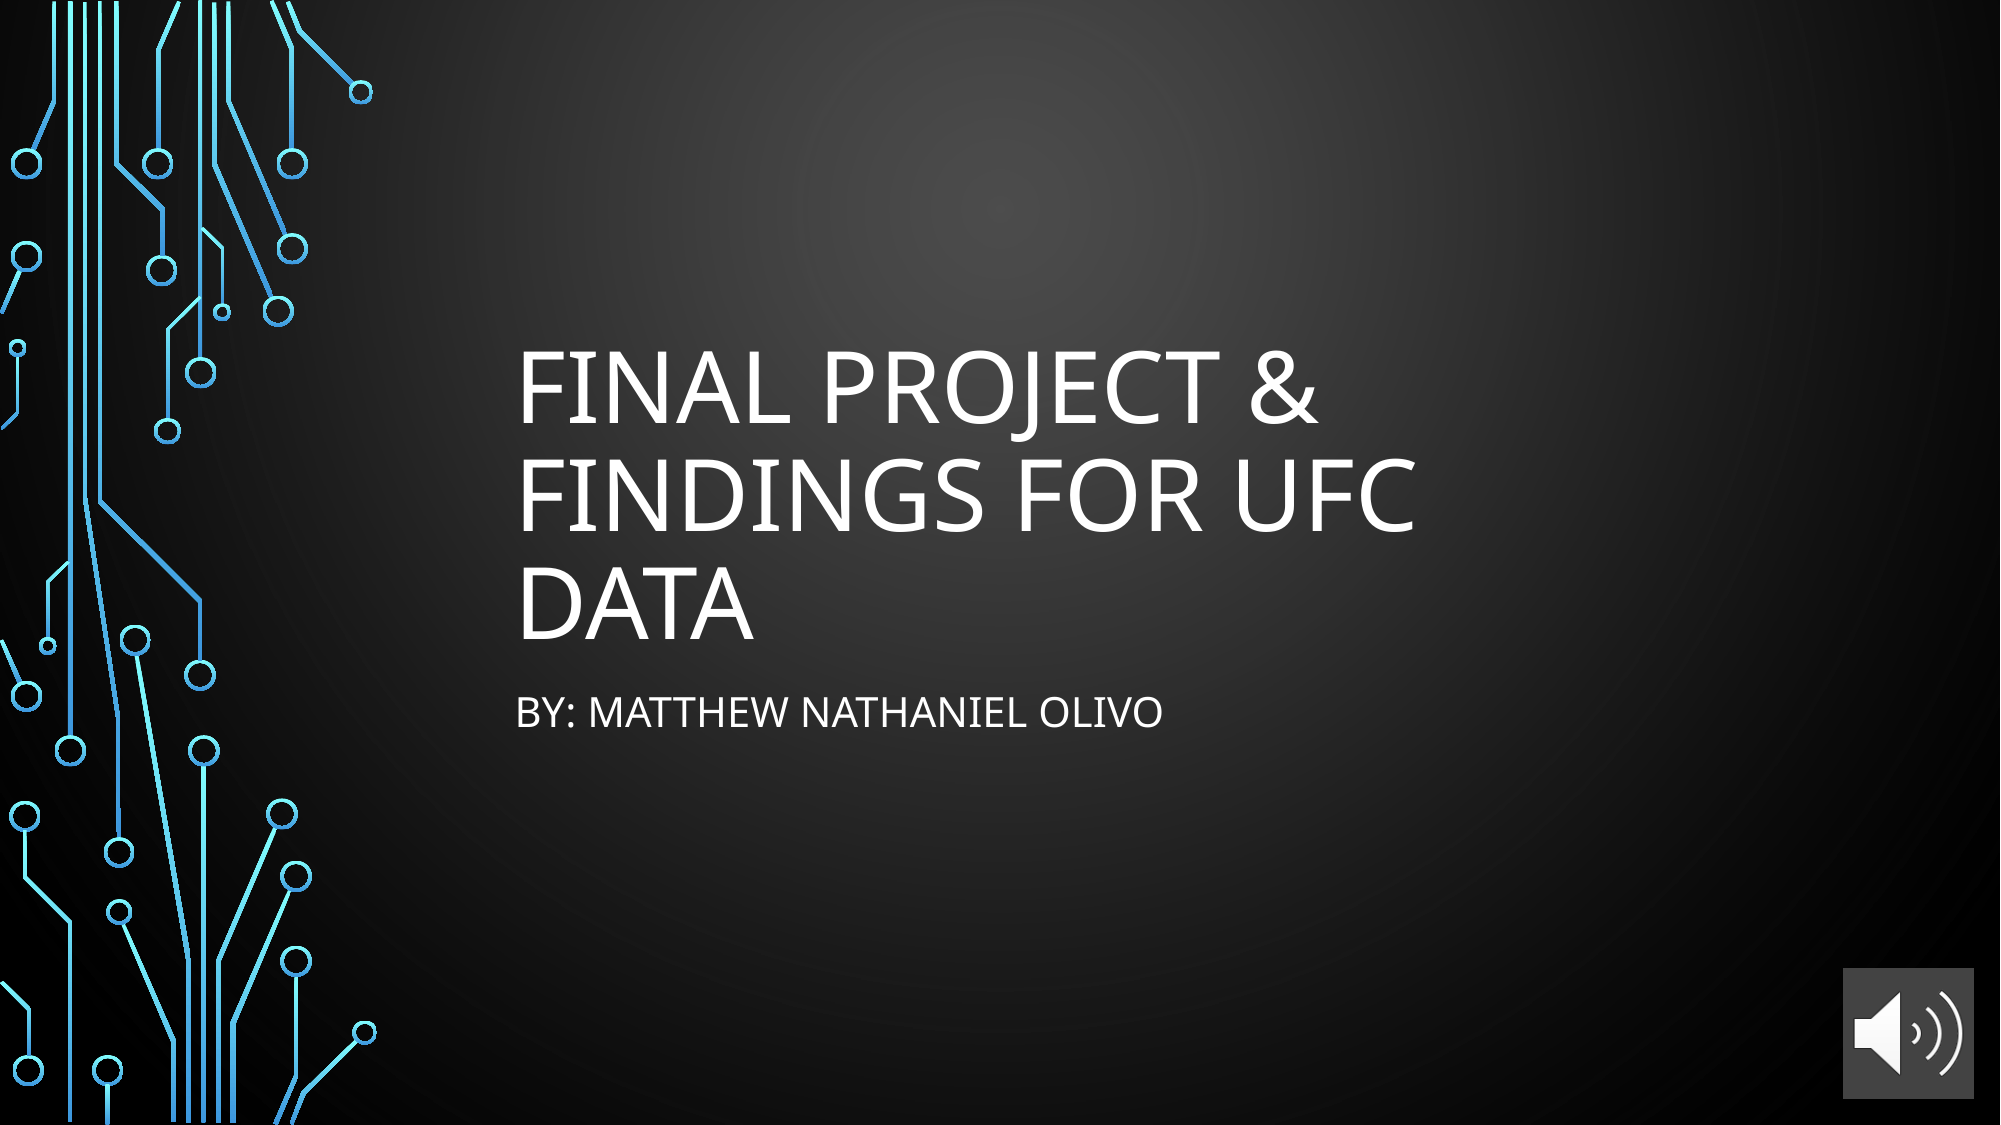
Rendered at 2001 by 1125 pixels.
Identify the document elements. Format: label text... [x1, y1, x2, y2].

picture [356, 1024, 373, 1041]
picture [284, 949, 308, 973]
title Final Project & Findings for UFC Data [499, 281, 1502, 668]
subtitle By: Matthew Nathaniel Olivo [499, 668, 1502, 781]
picture [15, 684, 38, 708]
picture [0, 0, 2000, 1125]
picture [280, 152, 304, 176]
picture [96, 1059, 120, 1082]
picture [16, 1059, 40, 1082]
picture [15, 245, 38, 268]
